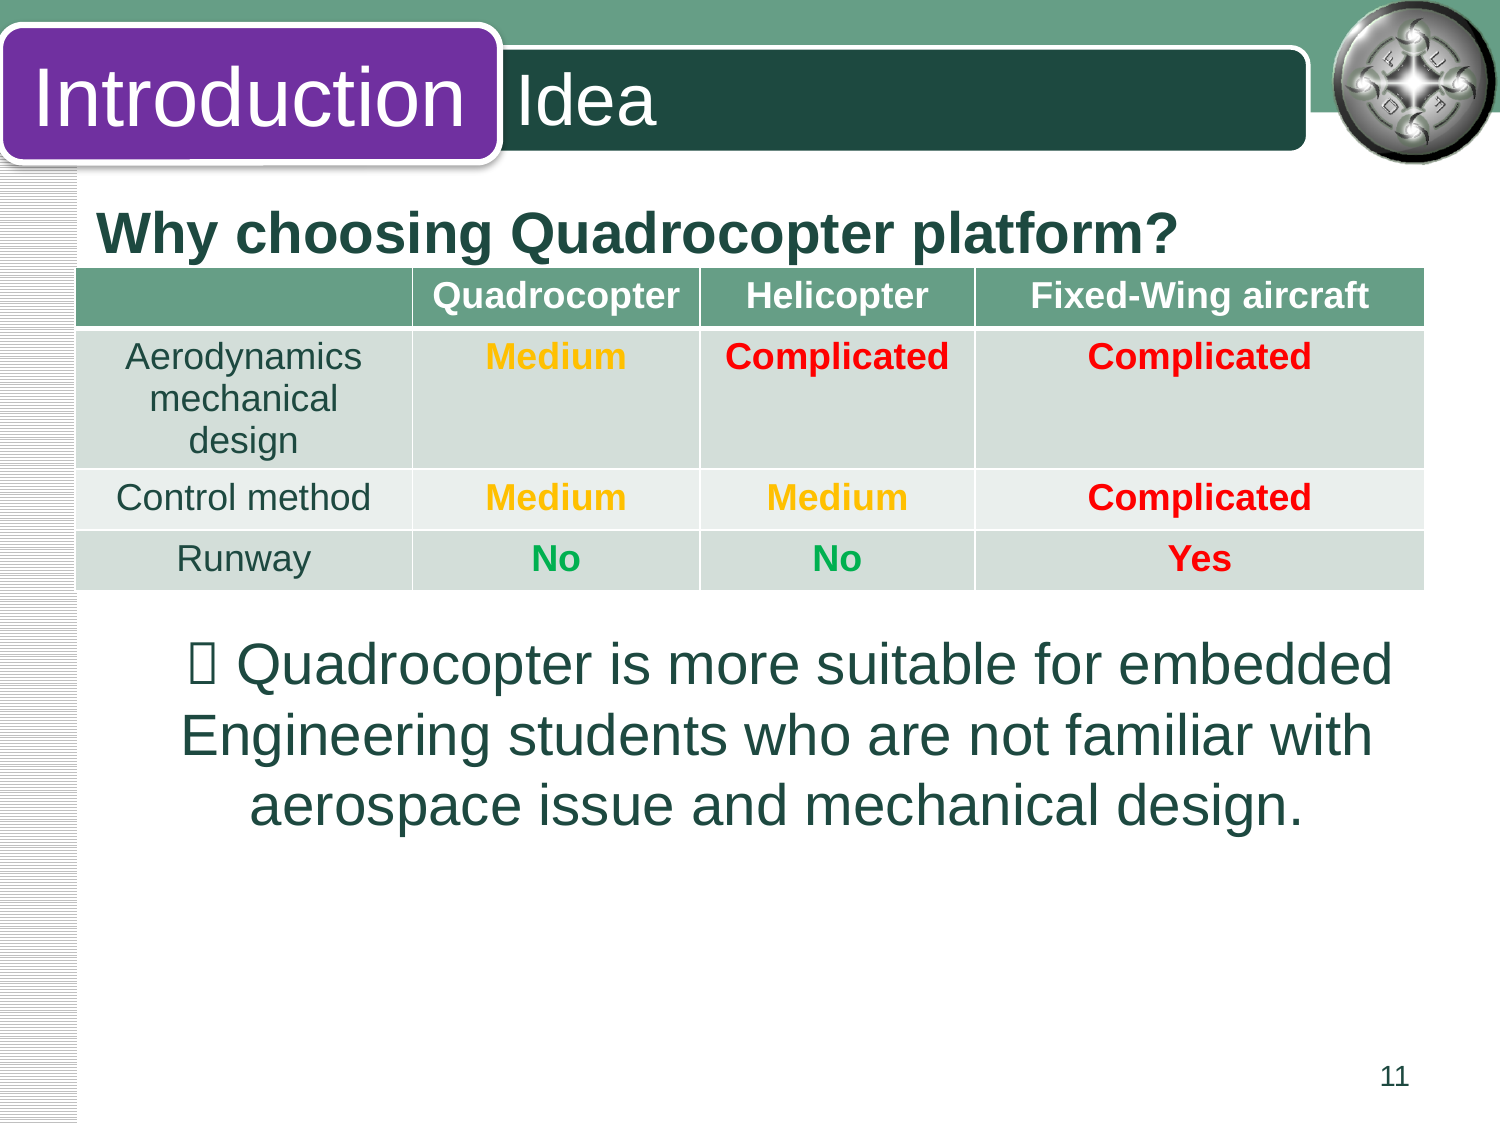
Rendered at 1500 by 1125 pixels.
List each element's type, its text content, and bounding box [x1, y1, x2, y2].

table_header Helicopter [701, 273, 974, 326]
table_cell Runway [76, 531, 412, 537]
text_box Why choosing Quadrocopter platform? [81, 187, 1196, 273]
title Idea [508, 49, 1307, 143]
text_box  Quadrocopter is more suitable for embedded Engineering students who are not familiar with aerospace issue and mechanical design. [74, 537, 1425, 1038]
table_header Quadrocopter [413, 273, 699, 326]
slide_number 11 [1074, 1049, 1426, 1103]
table_cell No [413, 531, 699, 537]
table_cell Complicated [976, 331, 1424, 468]
table_cell Yes [976, 531, 1424, 537]
table_cell Medium [701, 470, 974, 529]
text_box Introduction [0, 21, 504, 166]
table_cell No [701, 531, 974, 537]
table_cell Complicated [976, 470, 1424, 529]
table_cell Control method [76, 470, 412, 529]
table_cell Complicated [701, 331, 974, 468]
table_cell Medium [413, 470, 699, 529]
table_header [76, 268, 412, 326]
table_cell Medium [413, 331, 699, 468]
picture [1312, 0, 1500, 201]
table_header Fixed-Wing aircraft [976, 268, 1424, 326]
table_cell Aerodynamics mechanical design [76, 331, 412, 468]
